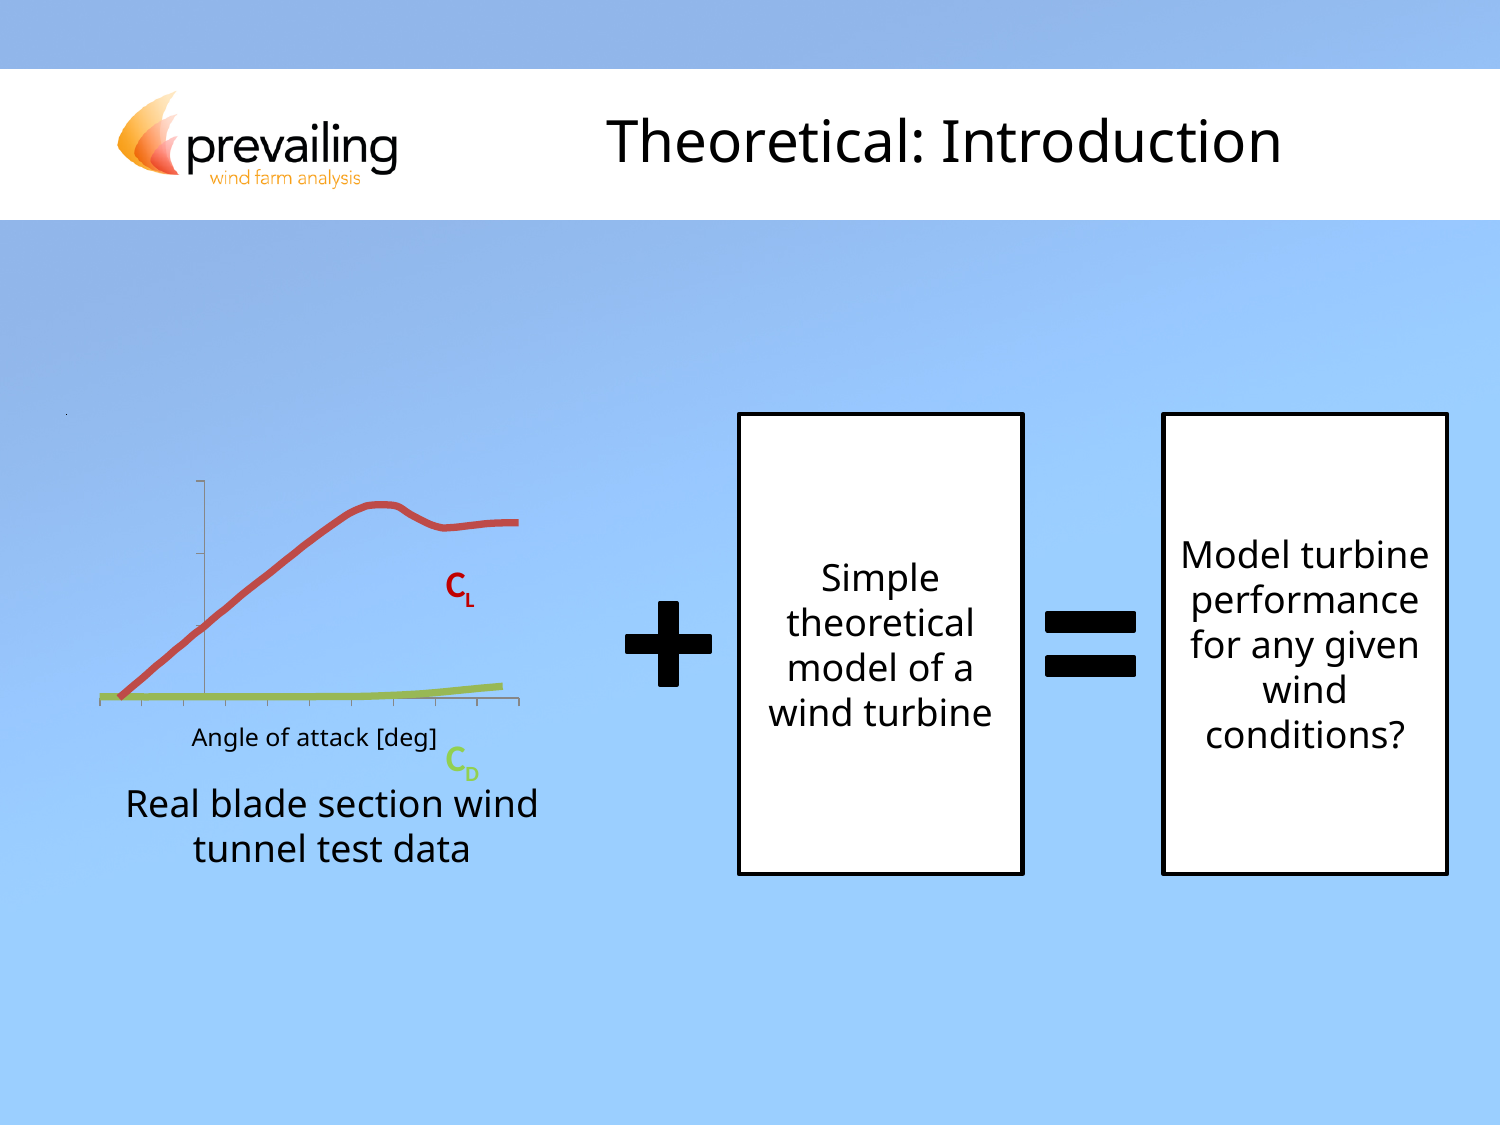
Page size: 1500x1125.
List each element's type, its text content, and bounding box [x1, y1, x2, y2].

text_box Model turbine performance for any given wind conditions? [1163, 414, 1447, 874]
text_box Simple theoretical model of a wind turbine [738, 414, 1023, 874]
text_box [1045, 611, 1136, 633]
chart [66, 413, 599, 875]
title Theoretical: Introduction [442, 45, 1447, 233]
text_box [1045, 655, 1136, 677]
text_box [625, 601, 712, 687]
